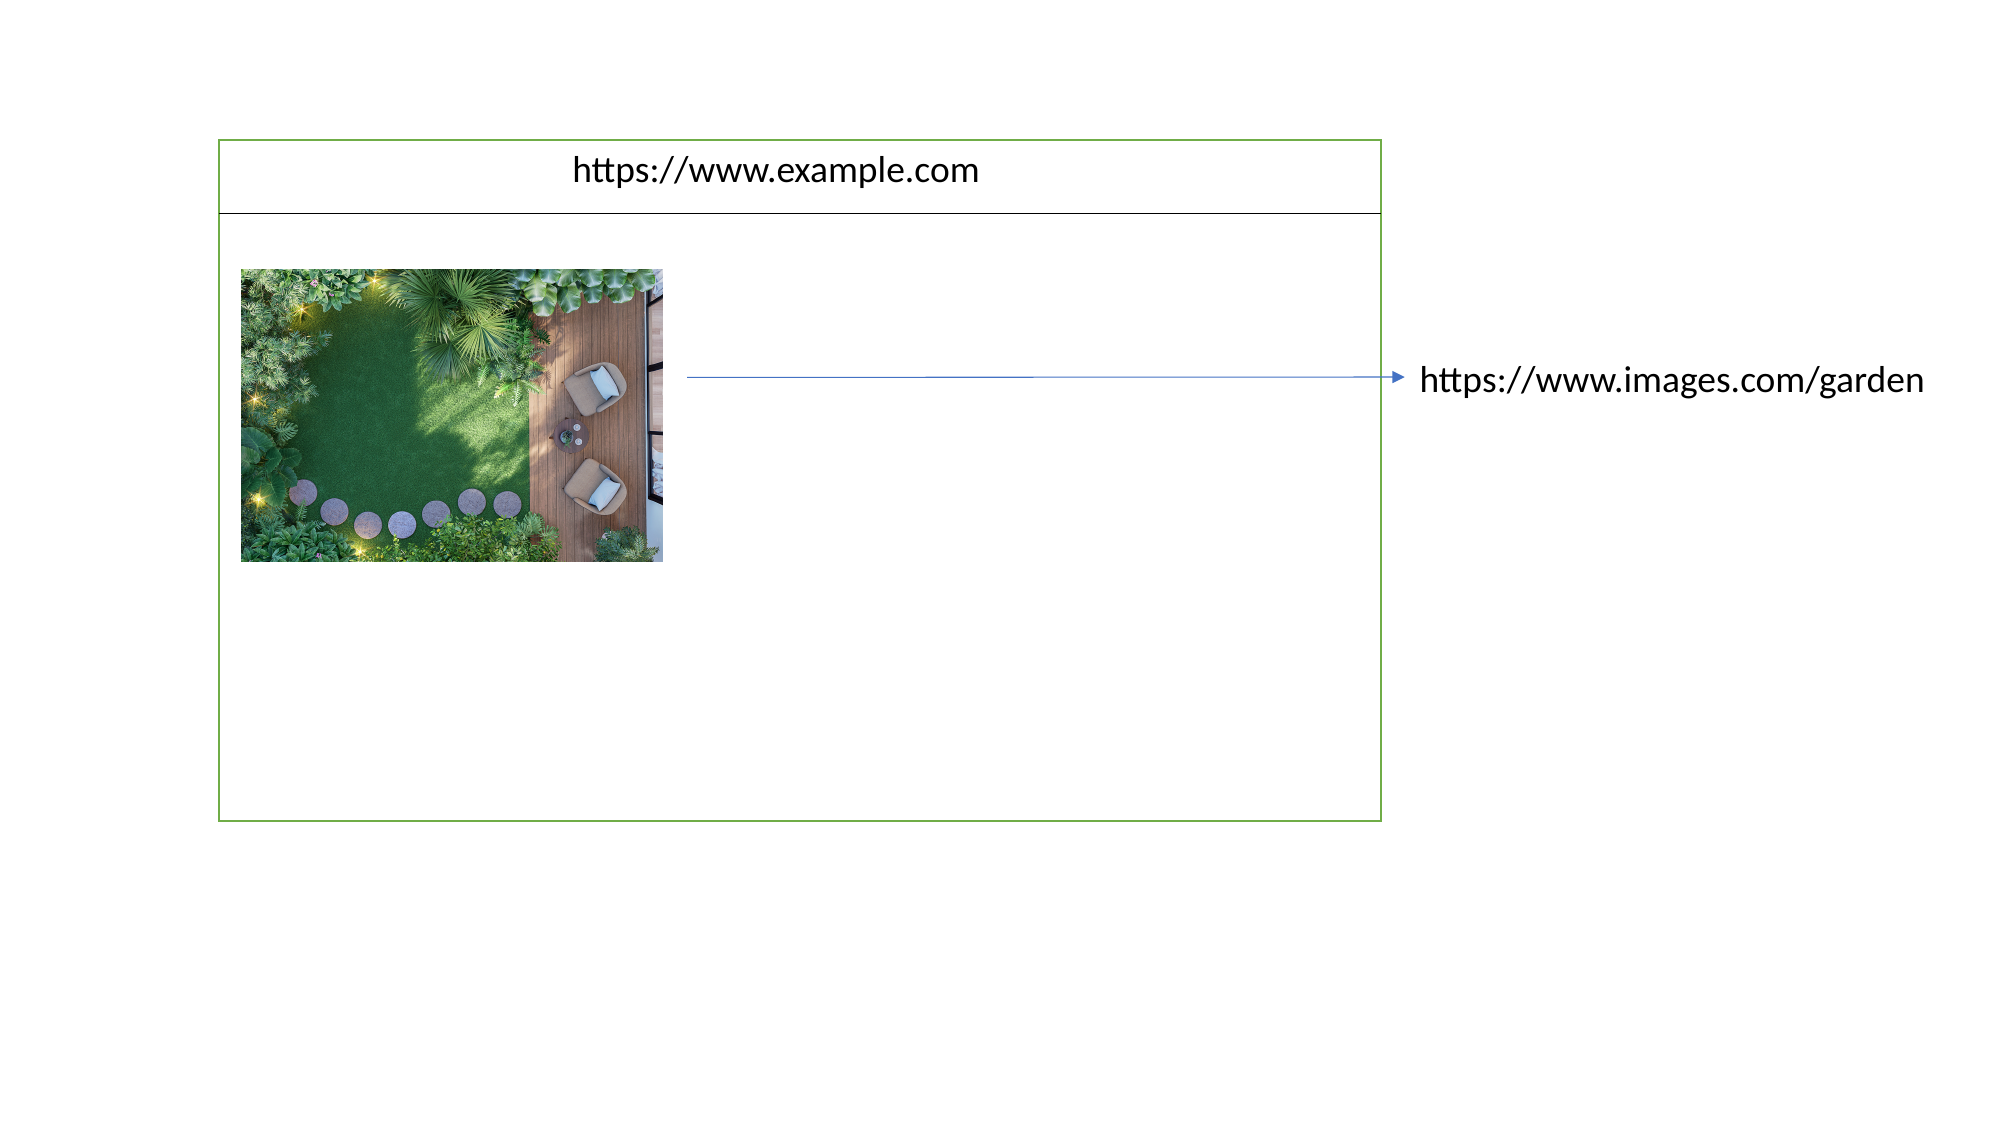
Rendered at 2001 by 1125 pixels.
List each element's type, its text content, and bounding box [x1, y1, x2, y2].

text_box [218, 214, 1382, 822]
text_box [218, 139, 1382, 213]
text_box https://www.example.com [257, 137, 1382, 198]
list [240, 269, 663, 562]
text_box https://www.images.com/garden [1404, 347, 1968, 407]
